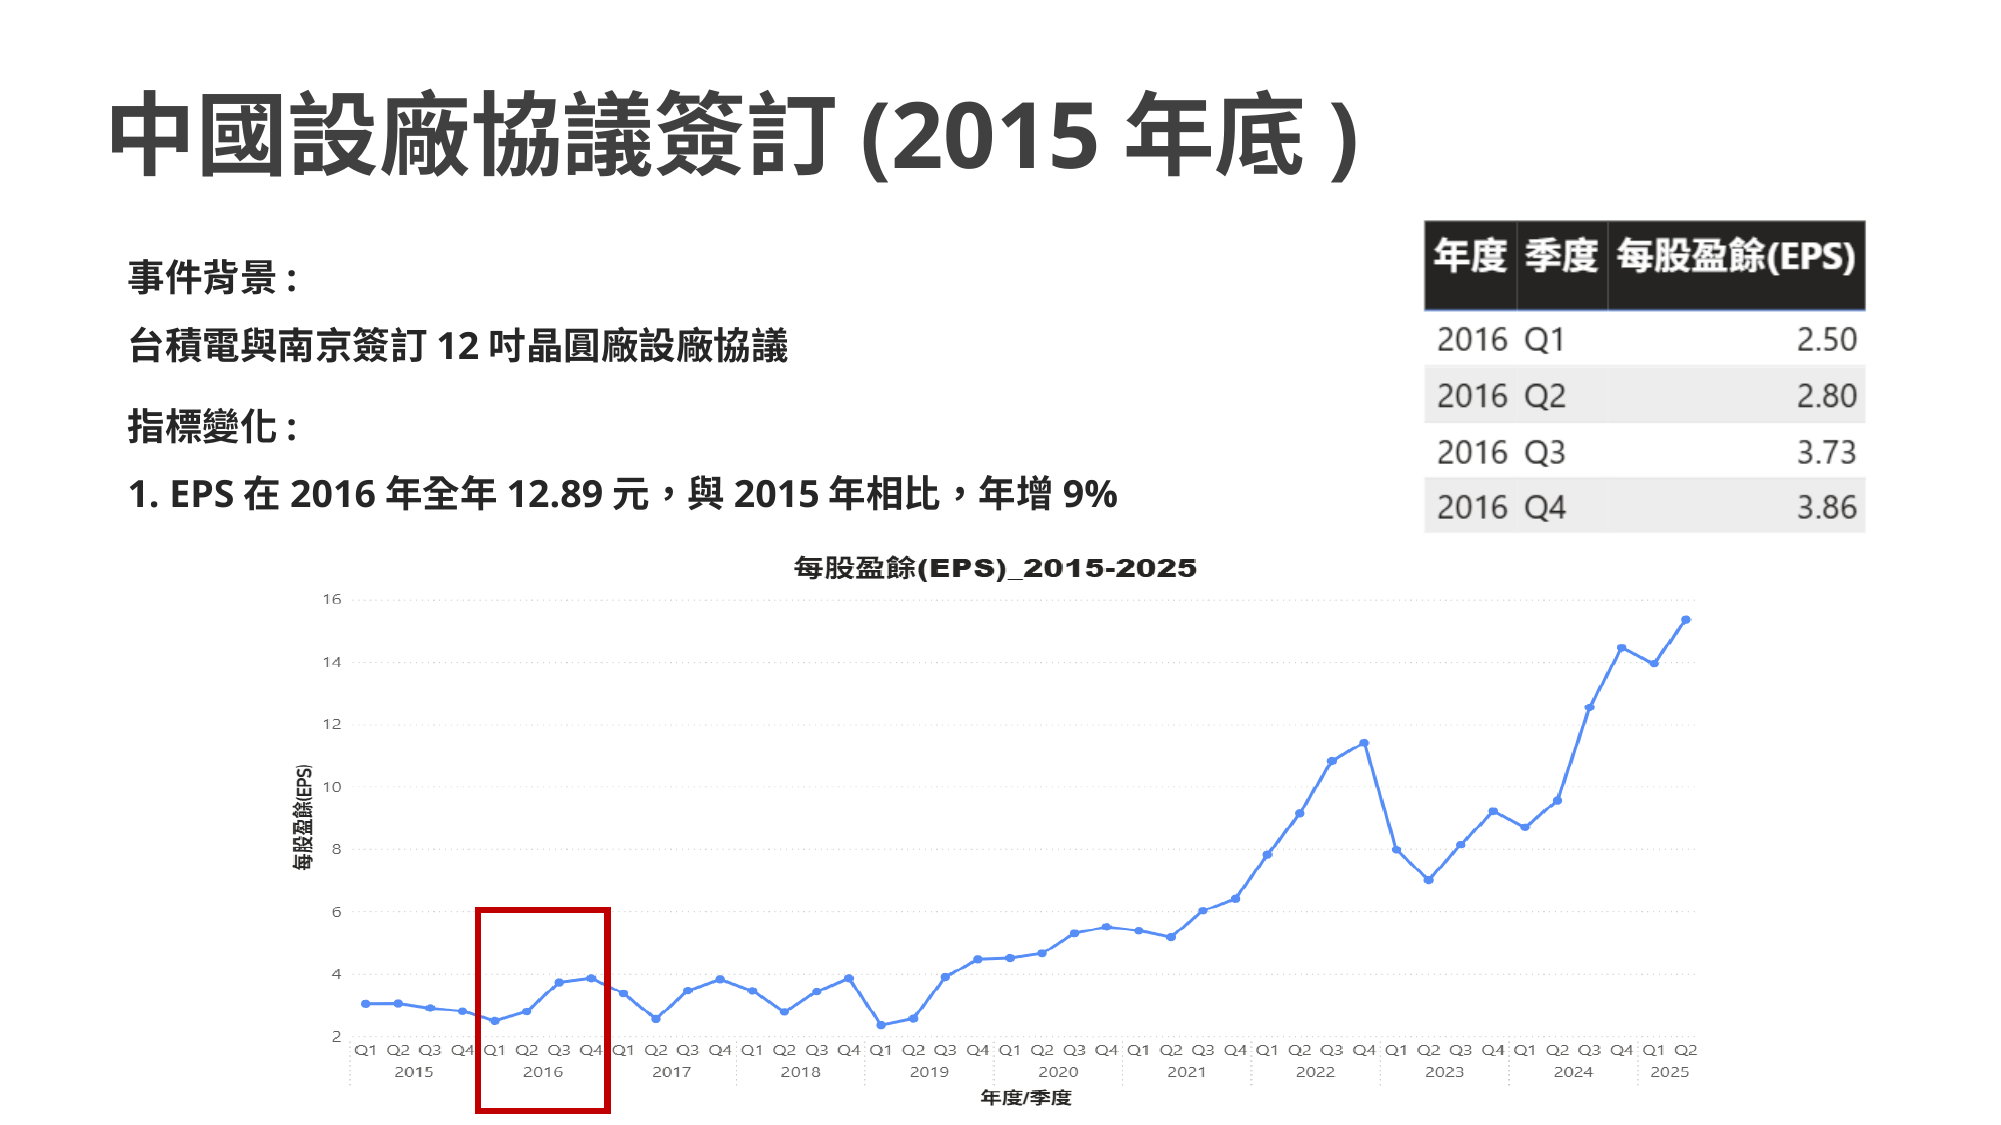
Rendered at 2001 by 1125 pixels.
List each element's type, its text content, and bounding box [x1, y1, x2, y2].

picture [288, 205, 1888, 1112]
text_box 事件背景: 台積電與南京簽訂12吋晶圓廠設廠協議 [112, 224, 1046, 375]
title 中國設廠協議簽訂(2015年底) [89, 30, 1815, 248]
text_box 指標變化: 1. EPS在2016年全年12.89元，與2015年相比，年增9% [112, 372, 1407, 590]
